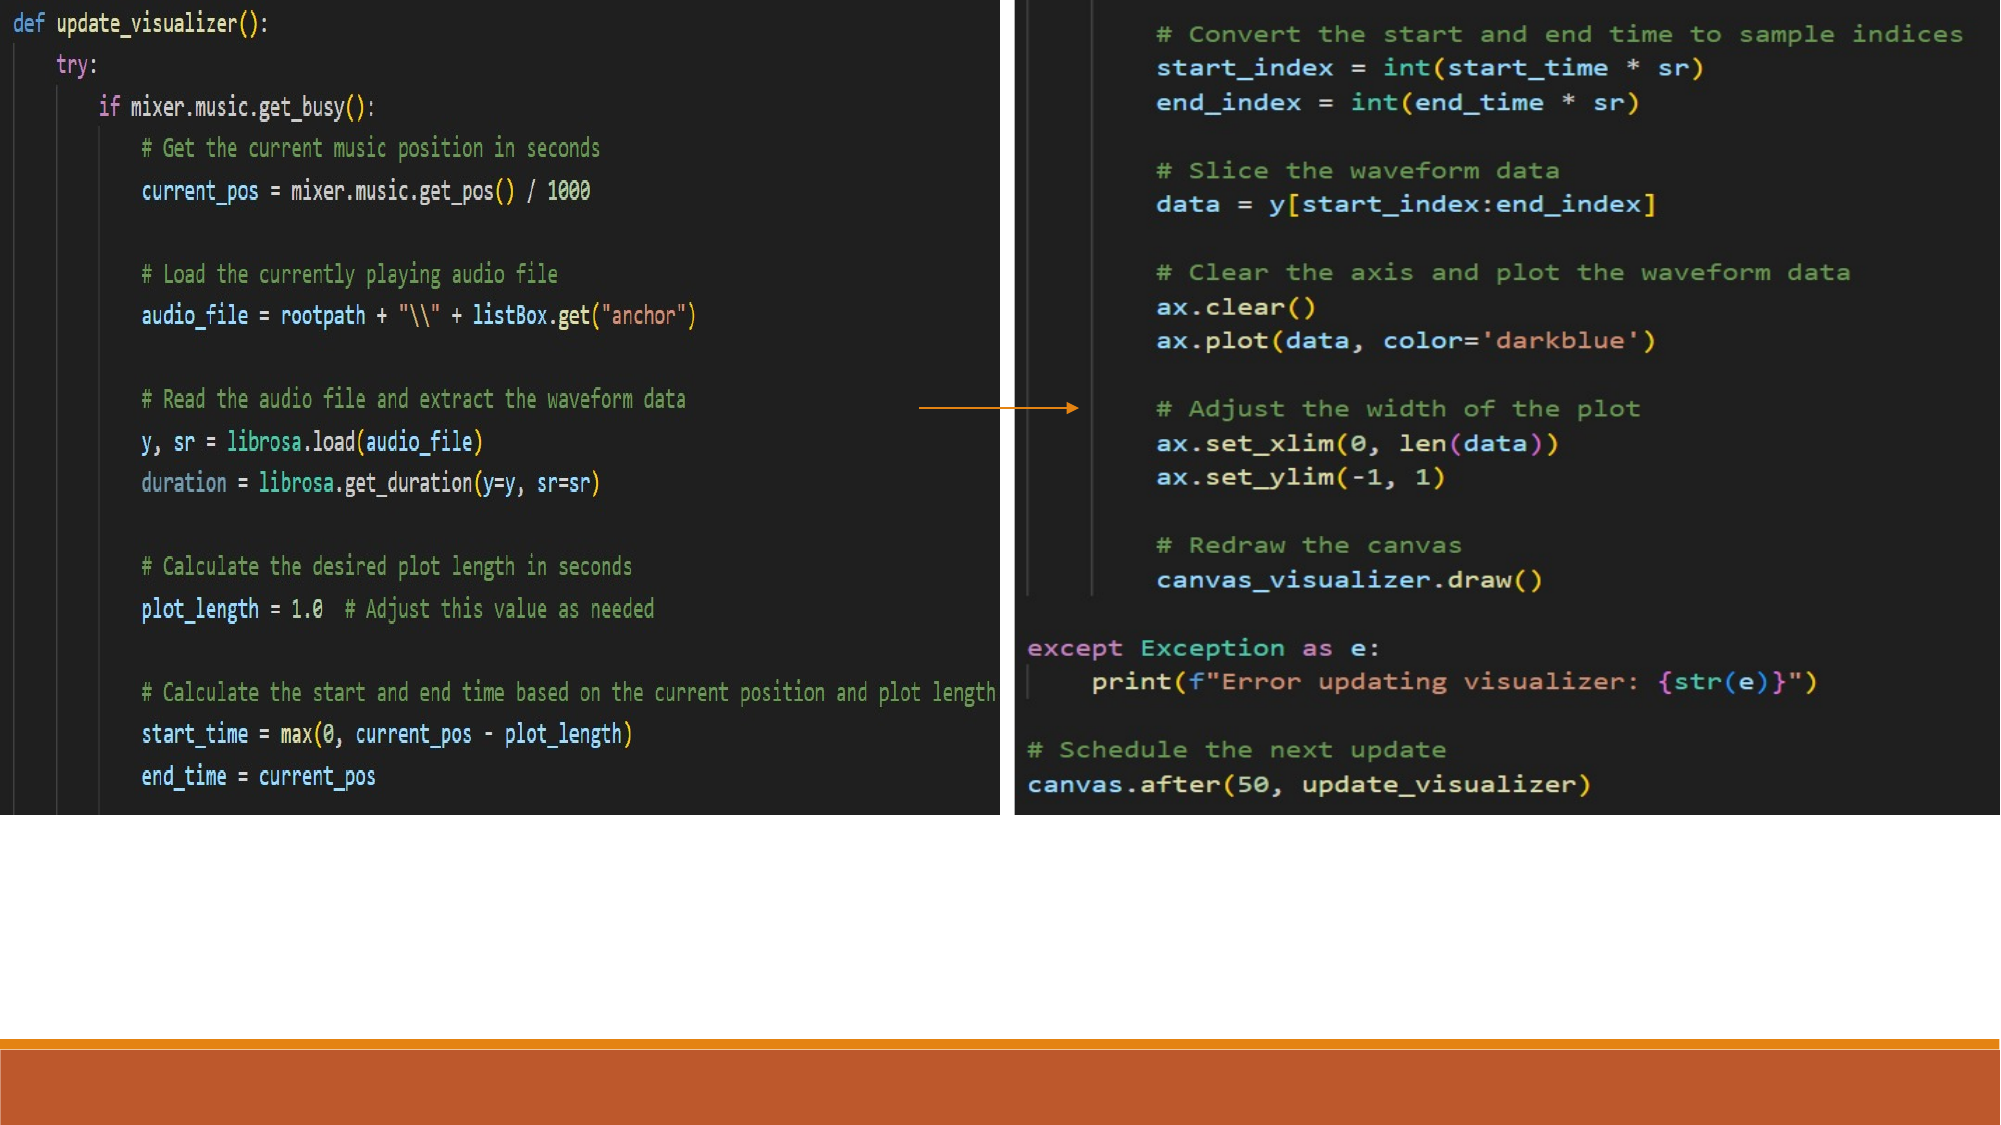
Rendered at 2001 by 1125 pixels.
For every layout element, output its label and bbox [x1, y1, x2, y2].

picture [0, 0, 1001, 815]
picture [1013, 0, 2000, 815]
